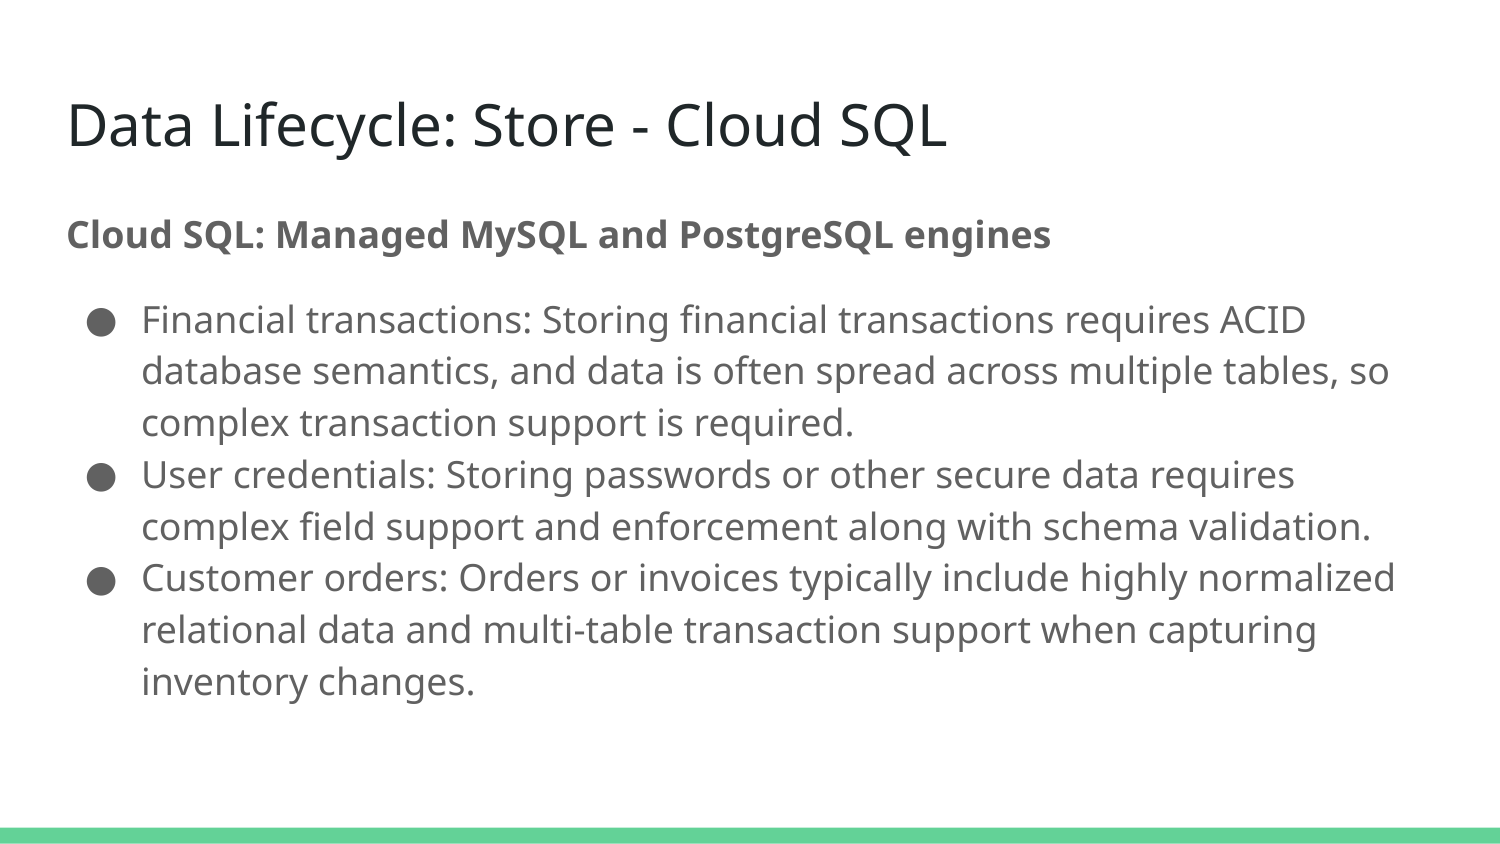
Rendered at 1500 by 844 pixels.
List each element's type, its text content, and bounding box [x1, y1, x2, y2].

title Data Lifecycle: Store - Cloud SQL [51, 72, 1449, 167]
list Cloud SQL: Managed MySQL and PostgreSQL engines Financial transactions: Storing financial transactions requires ACID database semantics, and data is often spread across multiple tables, so complex transaction support is required. User credentials: Storing passwords or other secure data requires complex field support and enforcement along with schema validation. Customer orders: Orders or invoices typically include highly normalized relational data and multi-table transaction support when capturing inventory changes. [51, 189, 1449, 750]
